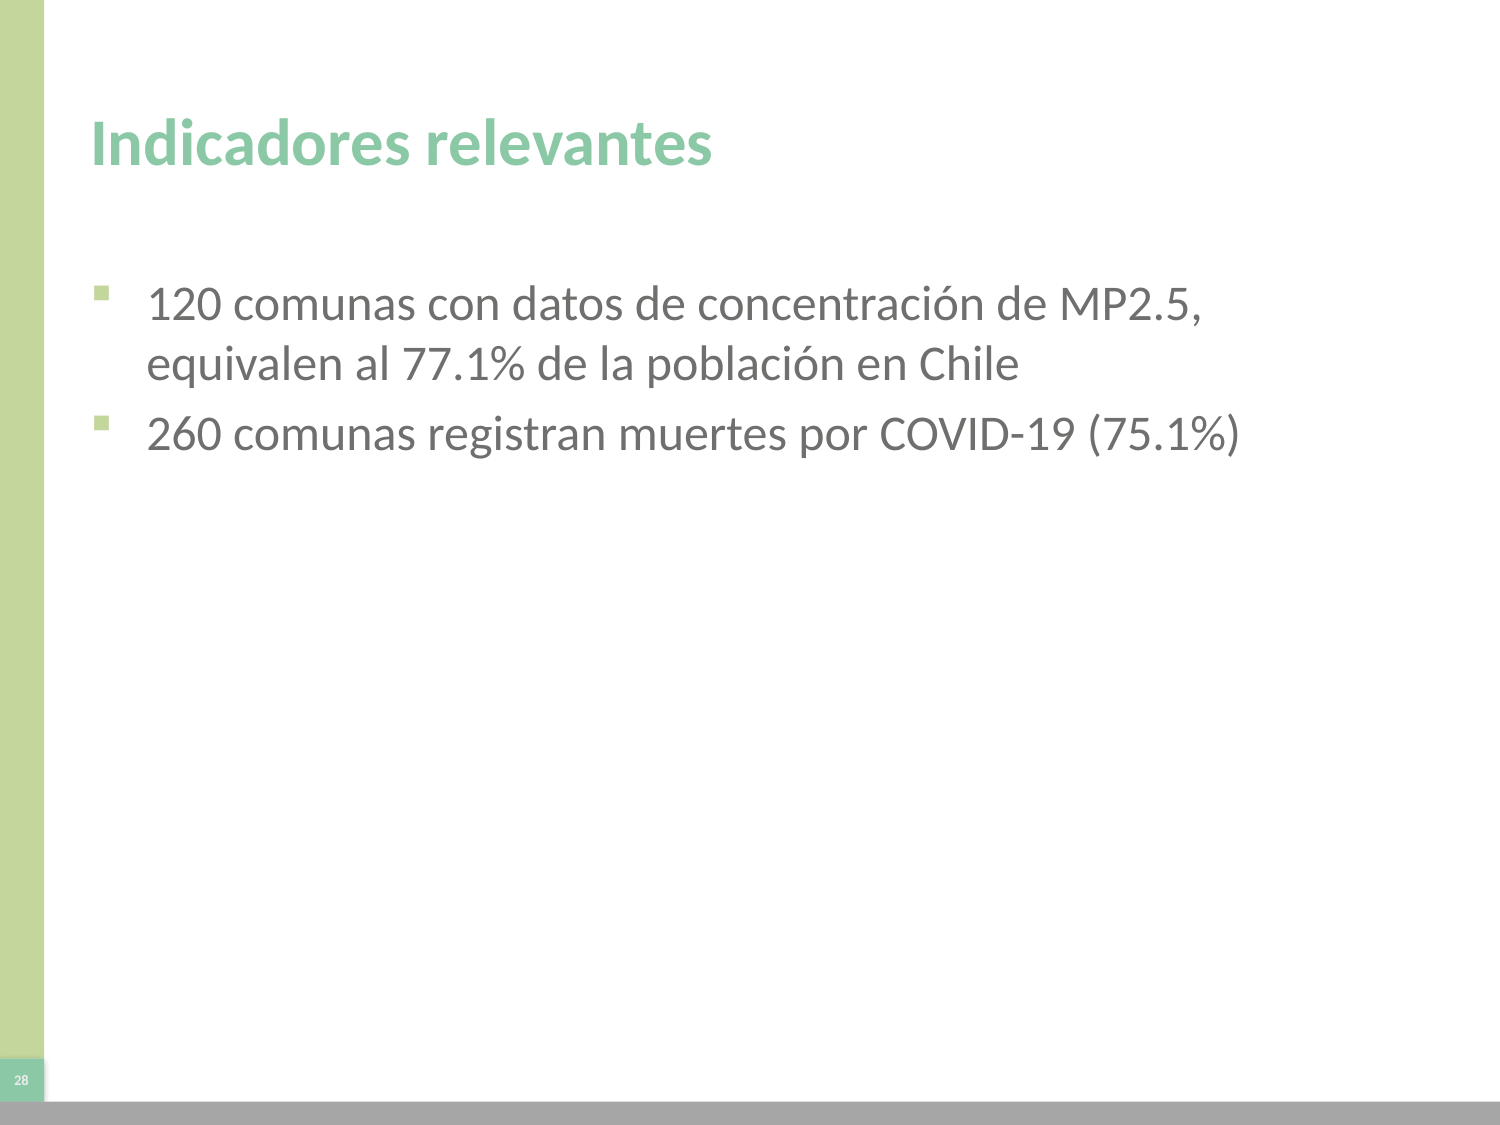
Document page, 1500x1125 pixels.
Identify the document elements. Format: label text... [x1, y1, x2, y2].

list 120 comunas con datos de concentración de MP2.5, equivalen al 77.1% de la población en Chile 260 comunas registran muertes por COVID-19 (75.1%) [75, 262, 1425, 1005]
title Indicadores relevantes [75, 45, 1425, 233]
